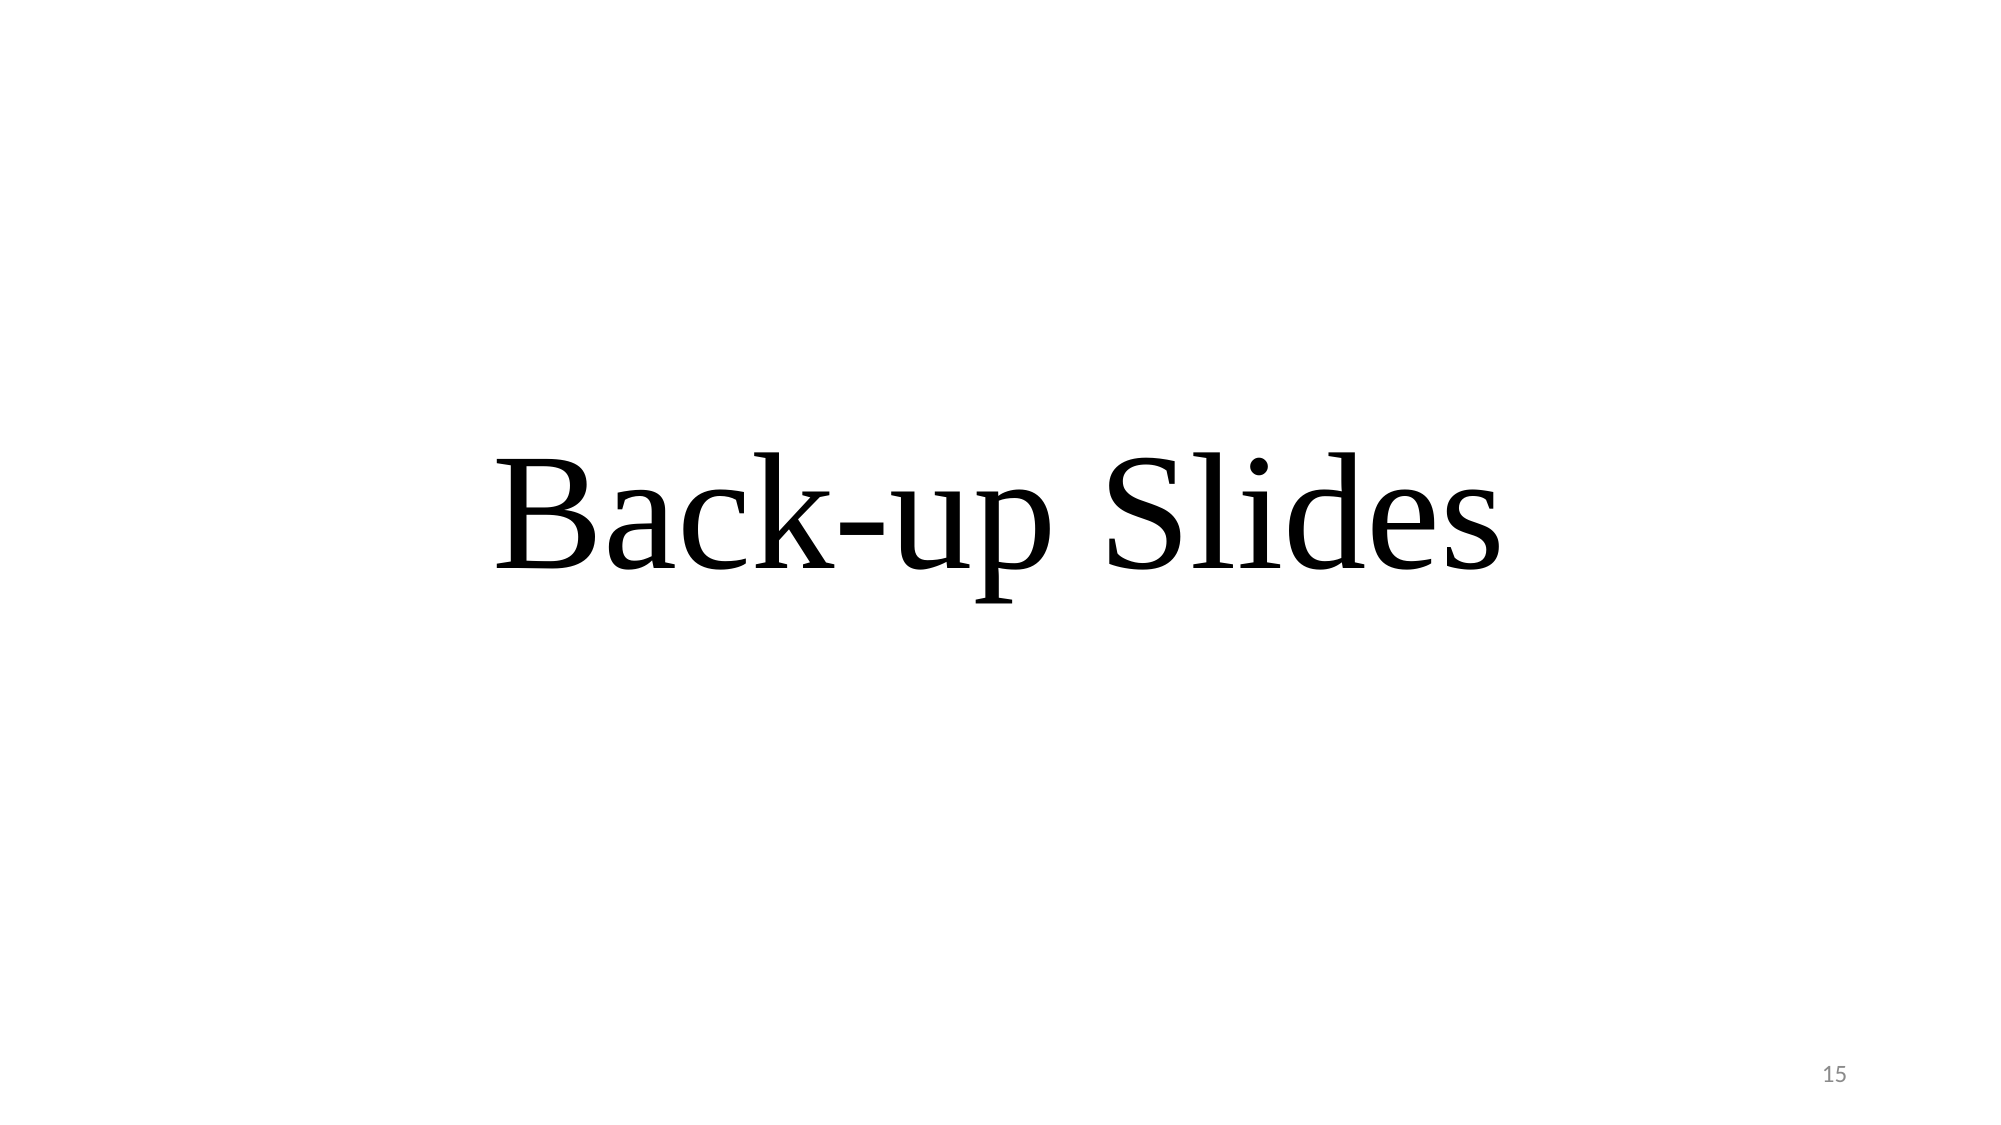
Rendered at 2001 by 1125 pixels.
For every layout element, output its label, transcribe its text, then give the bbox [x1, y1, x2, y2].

slide_number 15 [1412, 1042, 1863, 1103]
title Back-up Slides [137, 280, 1863, 749]
